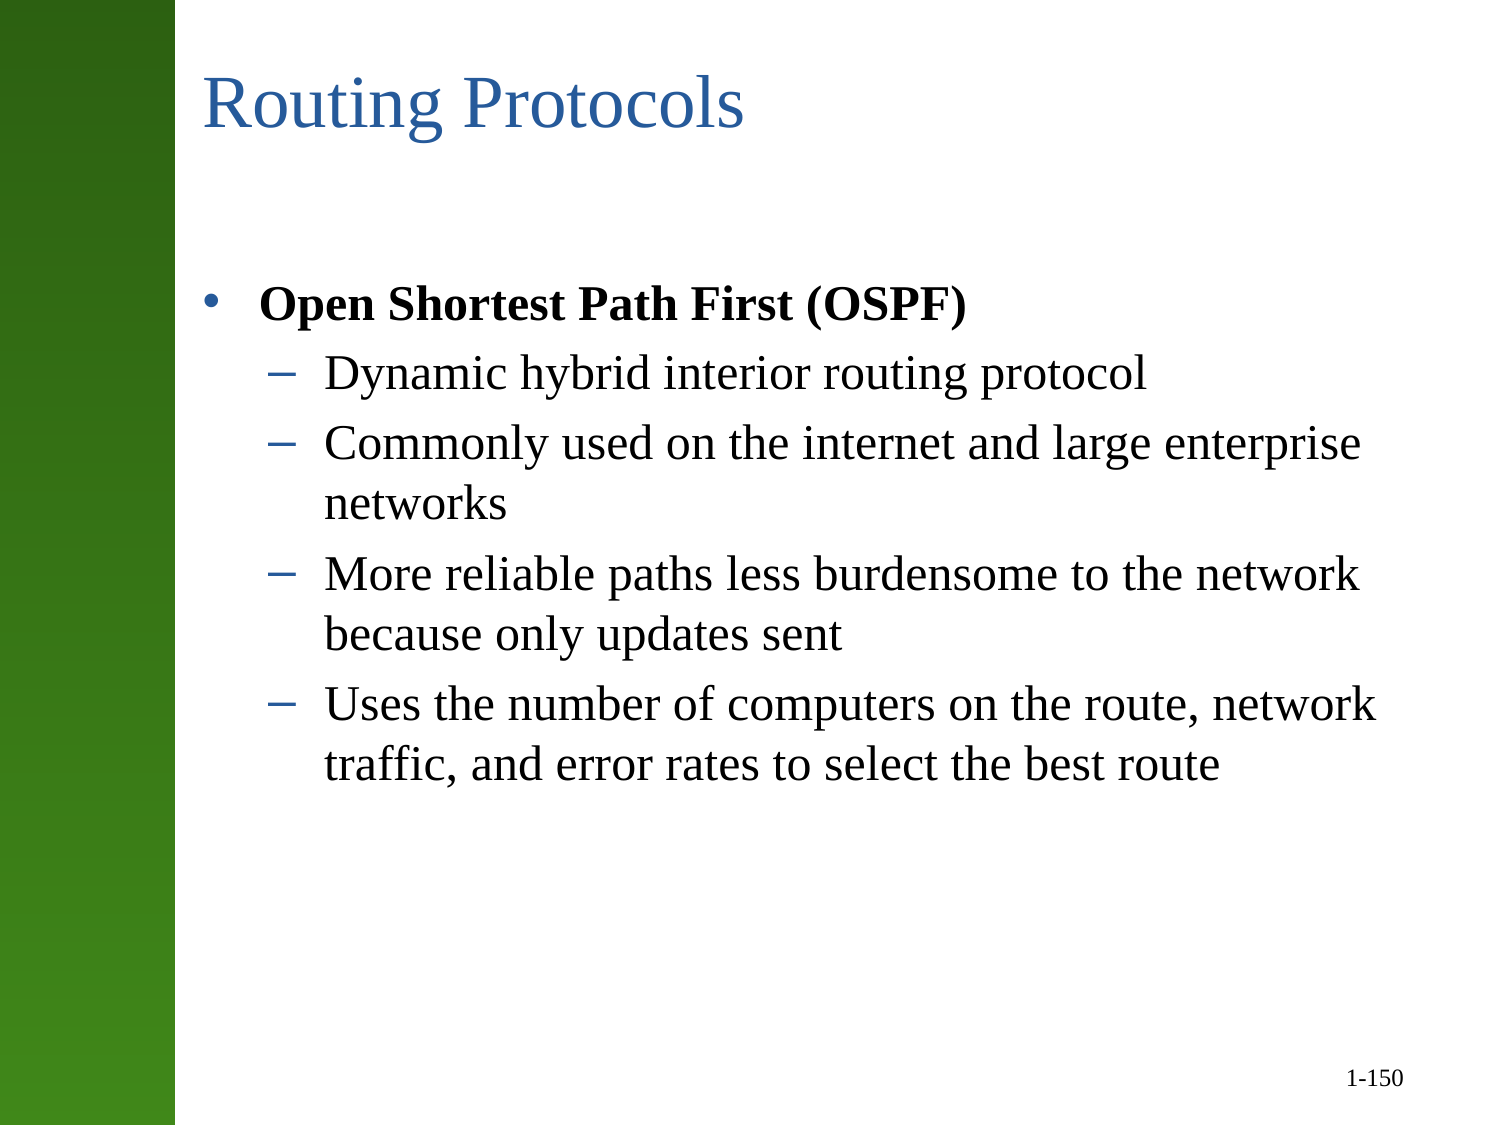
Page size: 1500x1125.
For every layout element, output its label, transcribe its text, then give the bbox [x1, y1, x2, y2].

title Routing Protocols [187, 45, 1450, 233]
list Open Shortest Path First (OSPF) Dynamic hybrid interior routing protocol Commonly used on the internet and large enterprise networks More reliable paths less burdensome to the network because only updates sent Uses the number of computers on the route, network traffic, and error rates to select the best route [187, 262, 1450, 1005]
